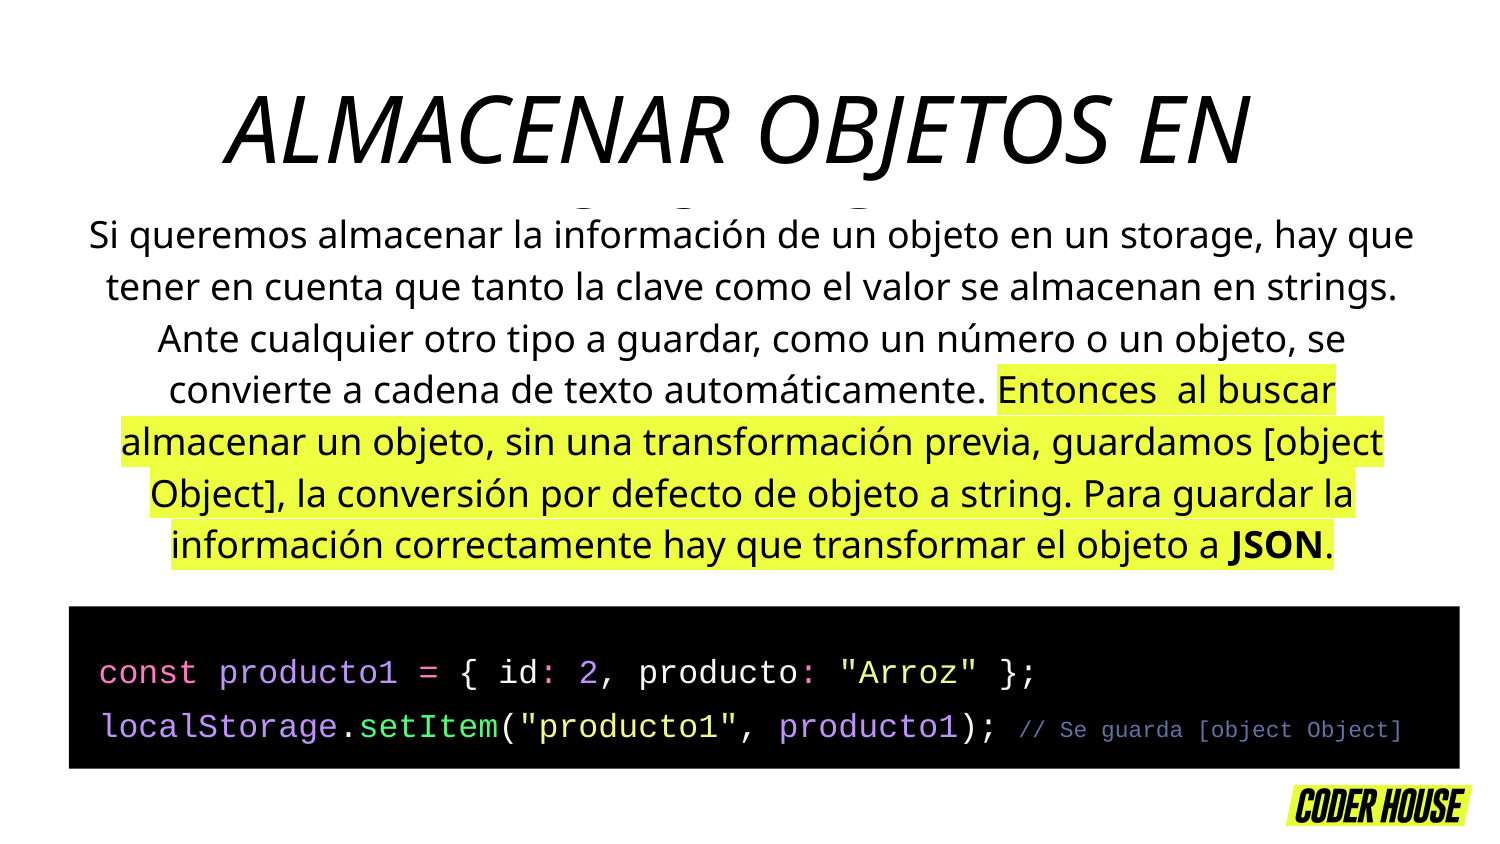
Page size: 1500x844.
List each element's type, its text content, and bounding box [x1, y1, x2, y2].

picture [1281, 778, 1477, 834]
text_box Si queremos almacenar la información de un objeto en un storage, hay que tener en cuenta que tanto la clave como el valor se almacenan en strings. Ante cualquier otro tipo a guardar, como un número o un objeto, se convierte a cadena de texto automáticamente. Entonces al buscar almacenar un objeto, sin una transformación previa, guardamos [object Object], la conversión por defecto de objeto a string. Para guardar la información correctamente hay que transformar el objeto a JSON. [68, 189, 1436, 445]
text_box const producto1 = { id: 2, producto: "Arroz" }; localStorage.setItem("producto1", producto1); // Se guarda [object Object] [68, 606, 1460, 769]
text_box ALMACENAR OBJETOS EN STORAGE [105, 55, 1372, 189]
